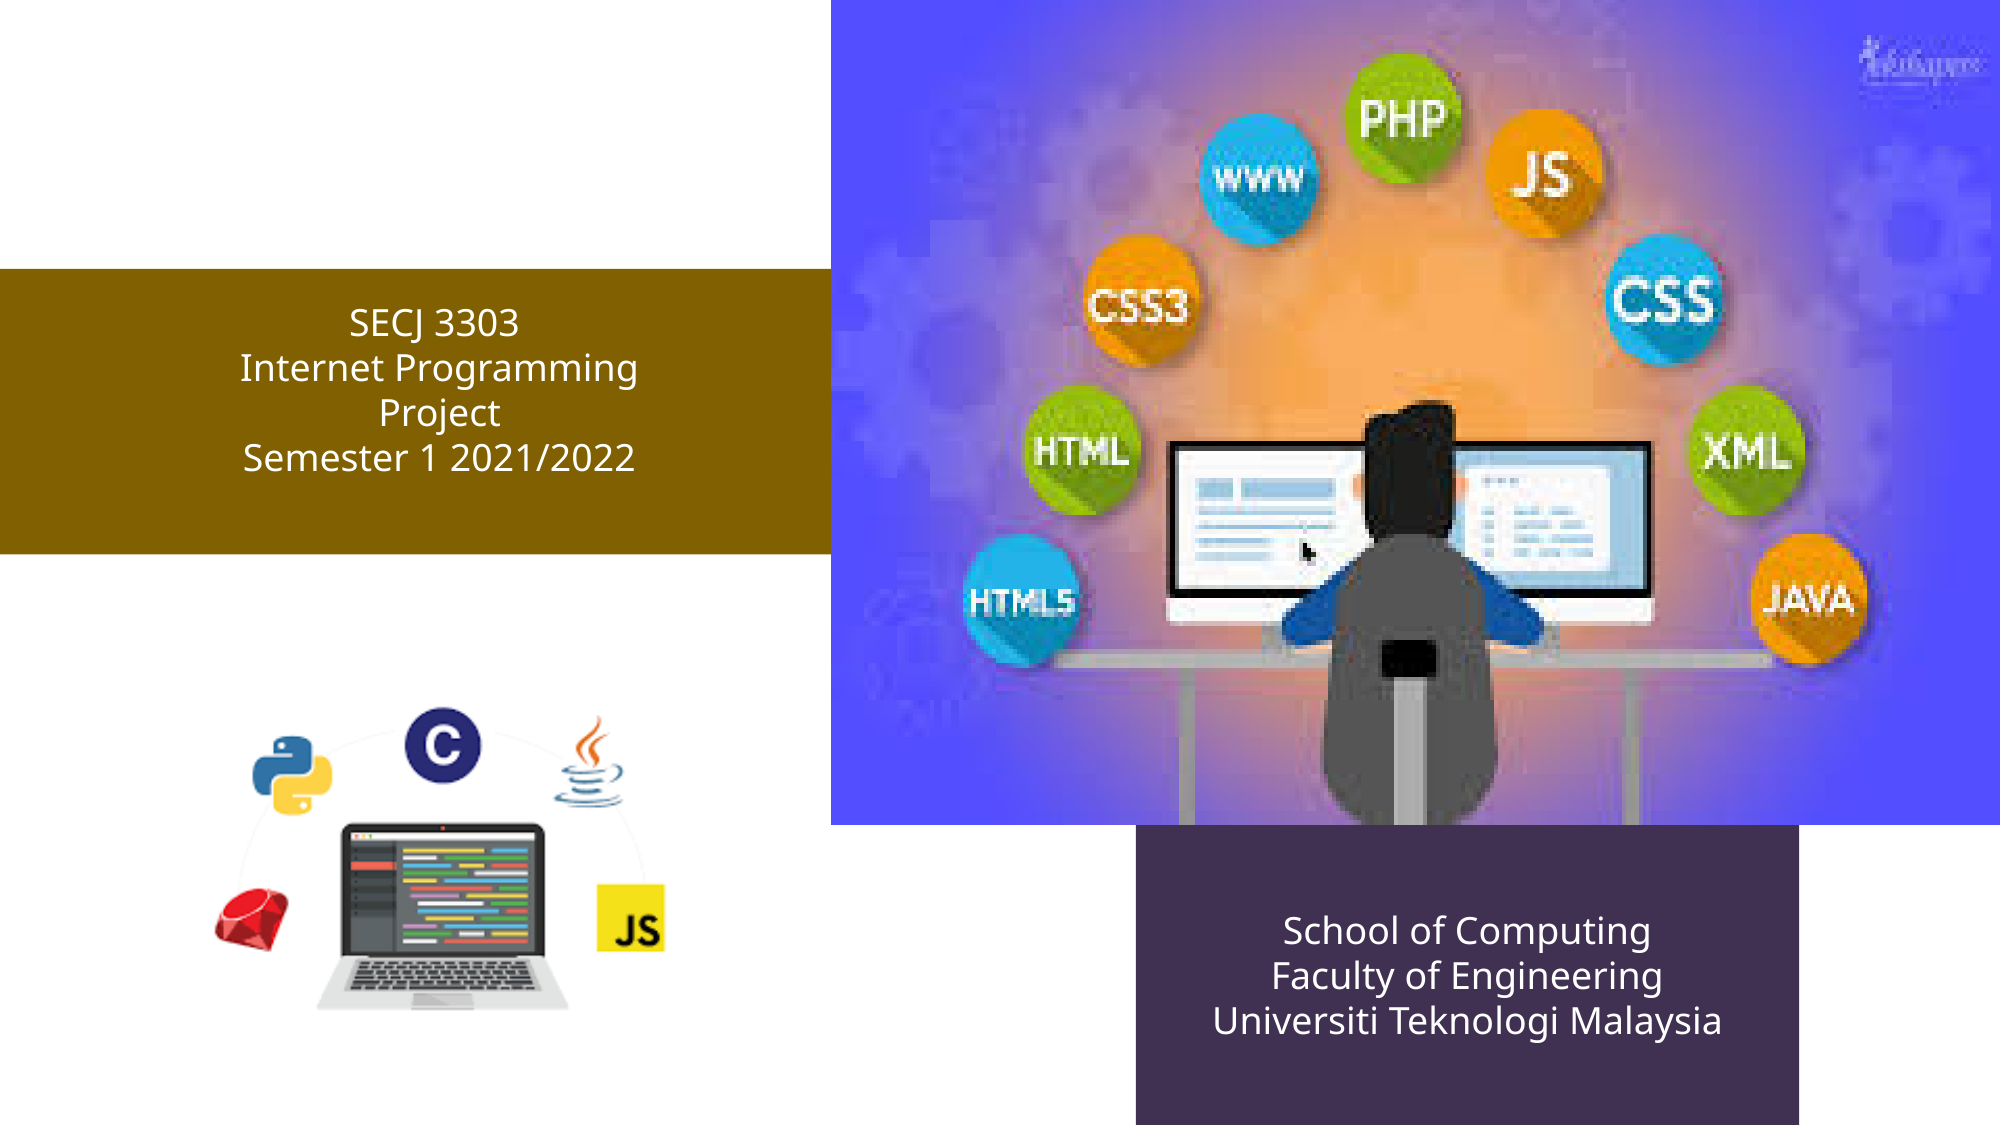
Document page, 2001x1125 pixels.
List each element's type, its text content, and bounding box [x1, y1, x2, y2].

text_box SECJ 3303 Internet Programming Project Semester 1 2021/2022 [0, 268, 831, 555]
picture [151, 666, 729, 1046]
picture [831, 0, 2000, 825]
text_box School of Computing Faculty of Engineering Universiti Teknologi Malaysia [1135, 825, 1800, 1125]
